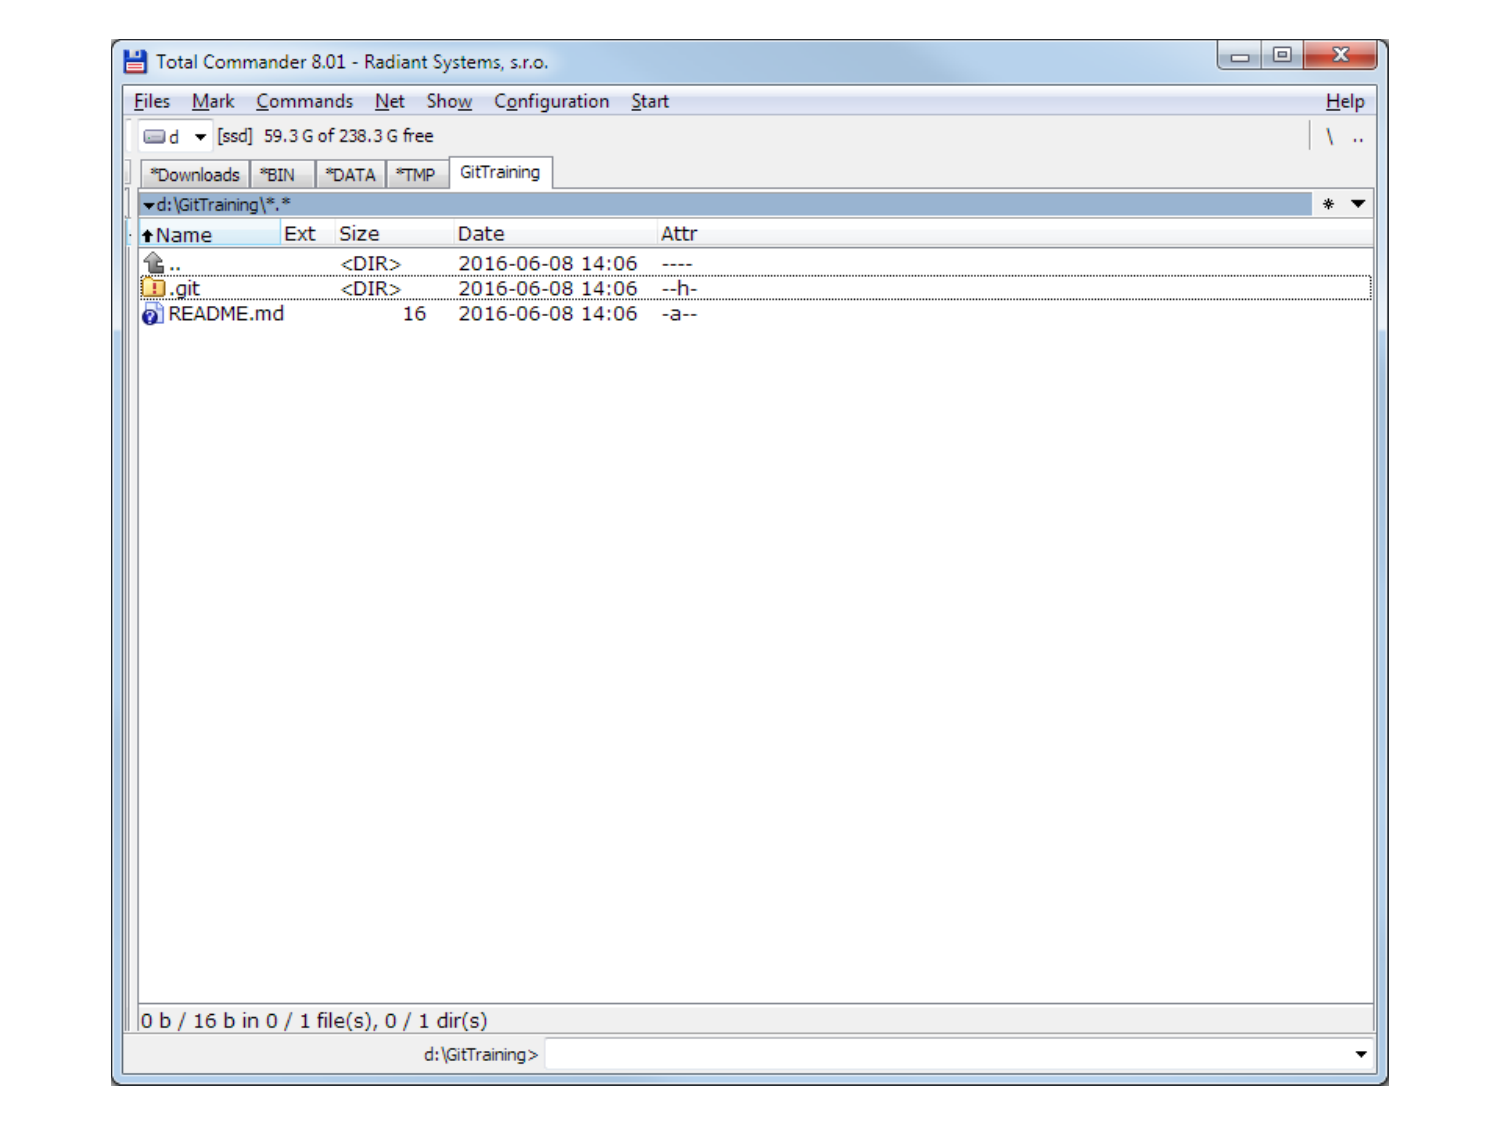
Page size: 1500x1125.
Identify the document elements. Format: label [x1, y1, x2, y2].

picture [111, 39, 1389, 1086]
